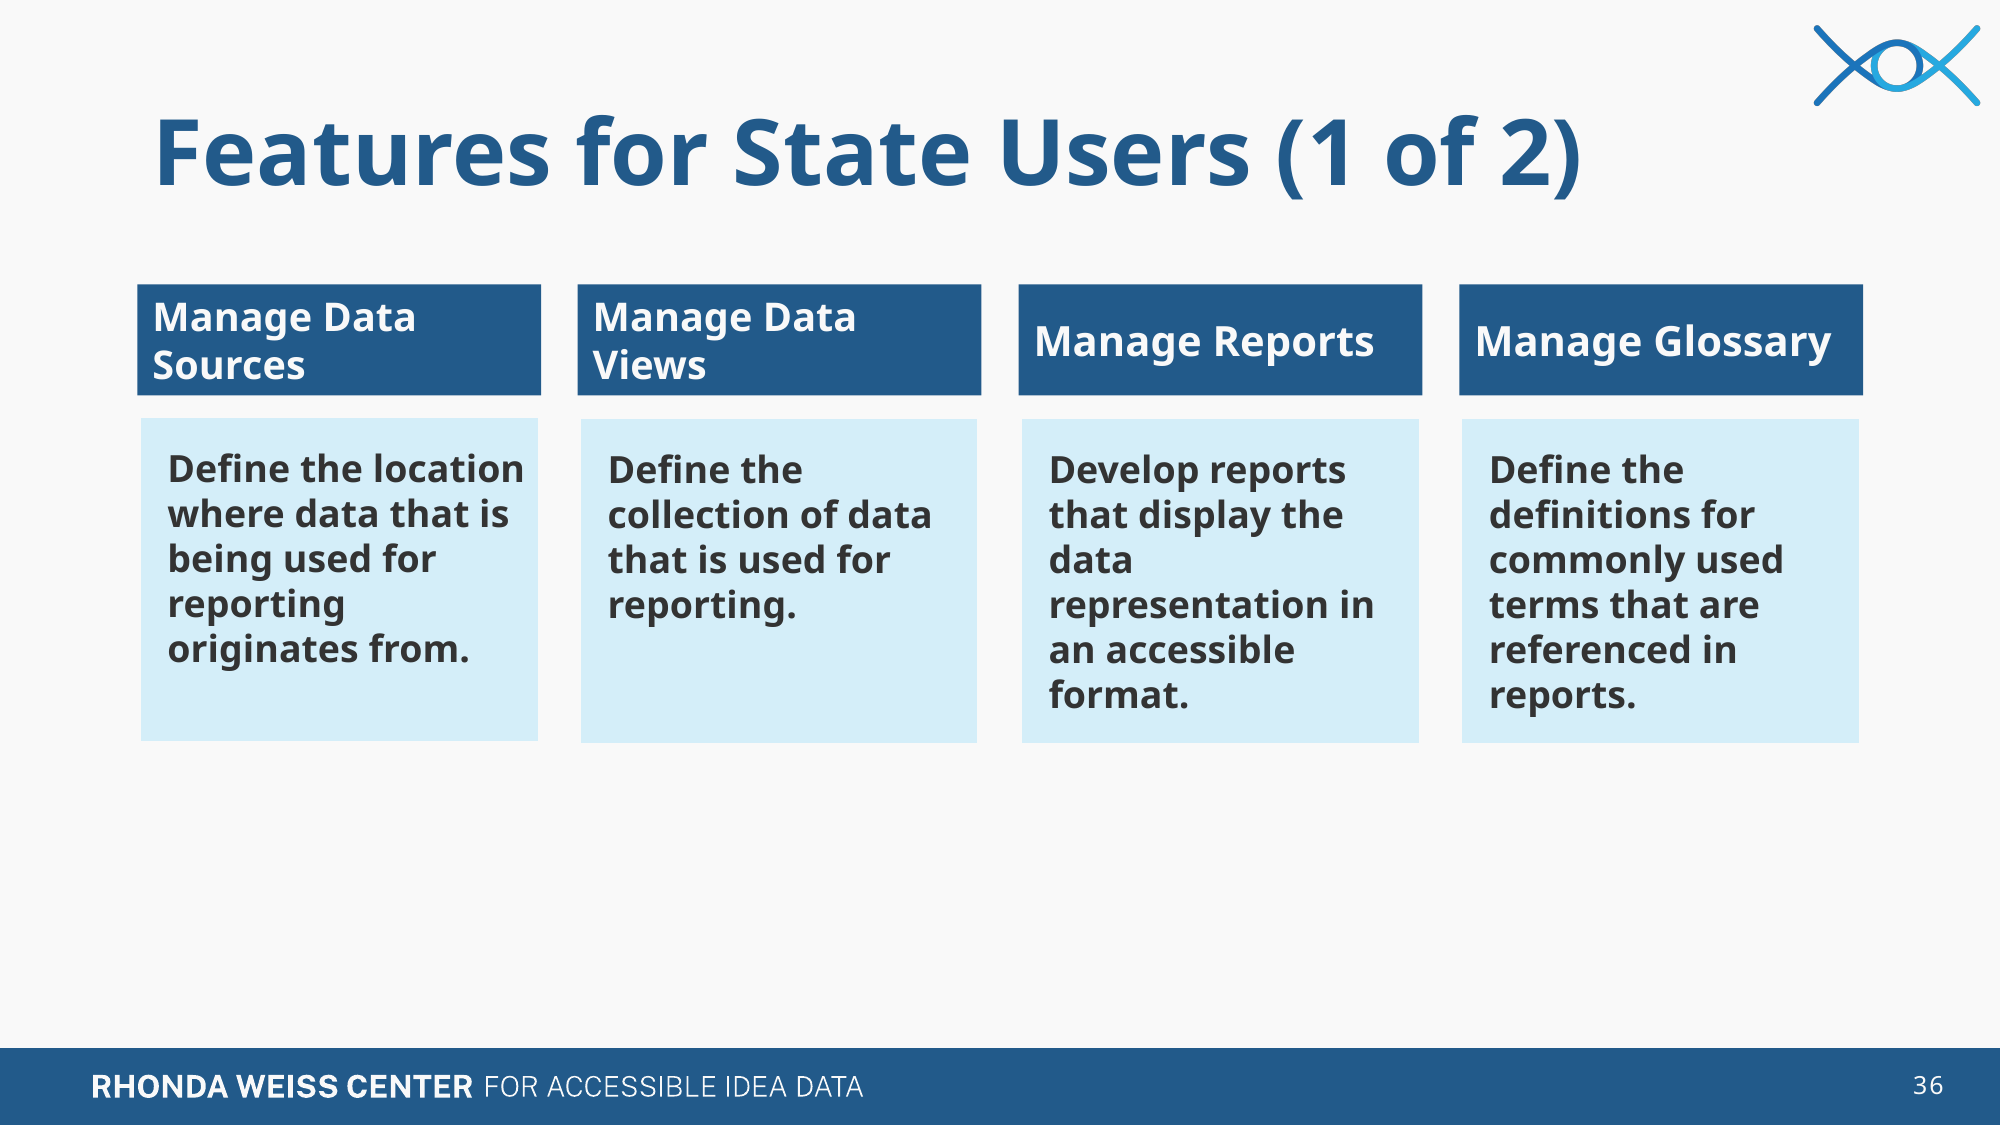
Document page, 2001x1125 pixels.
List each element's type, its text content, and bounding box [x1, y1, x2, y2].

list Manage Data Views [577, 284, 982, 396]
list Define the definitions for commonly used terms that are referenced in reports. [1456, 412, 1865, 749]
title Features for State Users (1 of 2) [137, 46, 1863, 264]
picture [1813, 19, 1981, 109]
list Manage Glossary [1459, 284, 1864, 396]
list Develop reports that display the data representation in an accessible format. [1015, 412, 1425, 749]
list Manage Data Sources [137, 284, 542, 396]
list Define the location where data that is being used for reporting originates from. [134, 412, 544, 747]
list Define the collection of data that is used for reporting. [574, 412, 984, 749]
list Manage Reports [1018, 284, 1423, 396]
